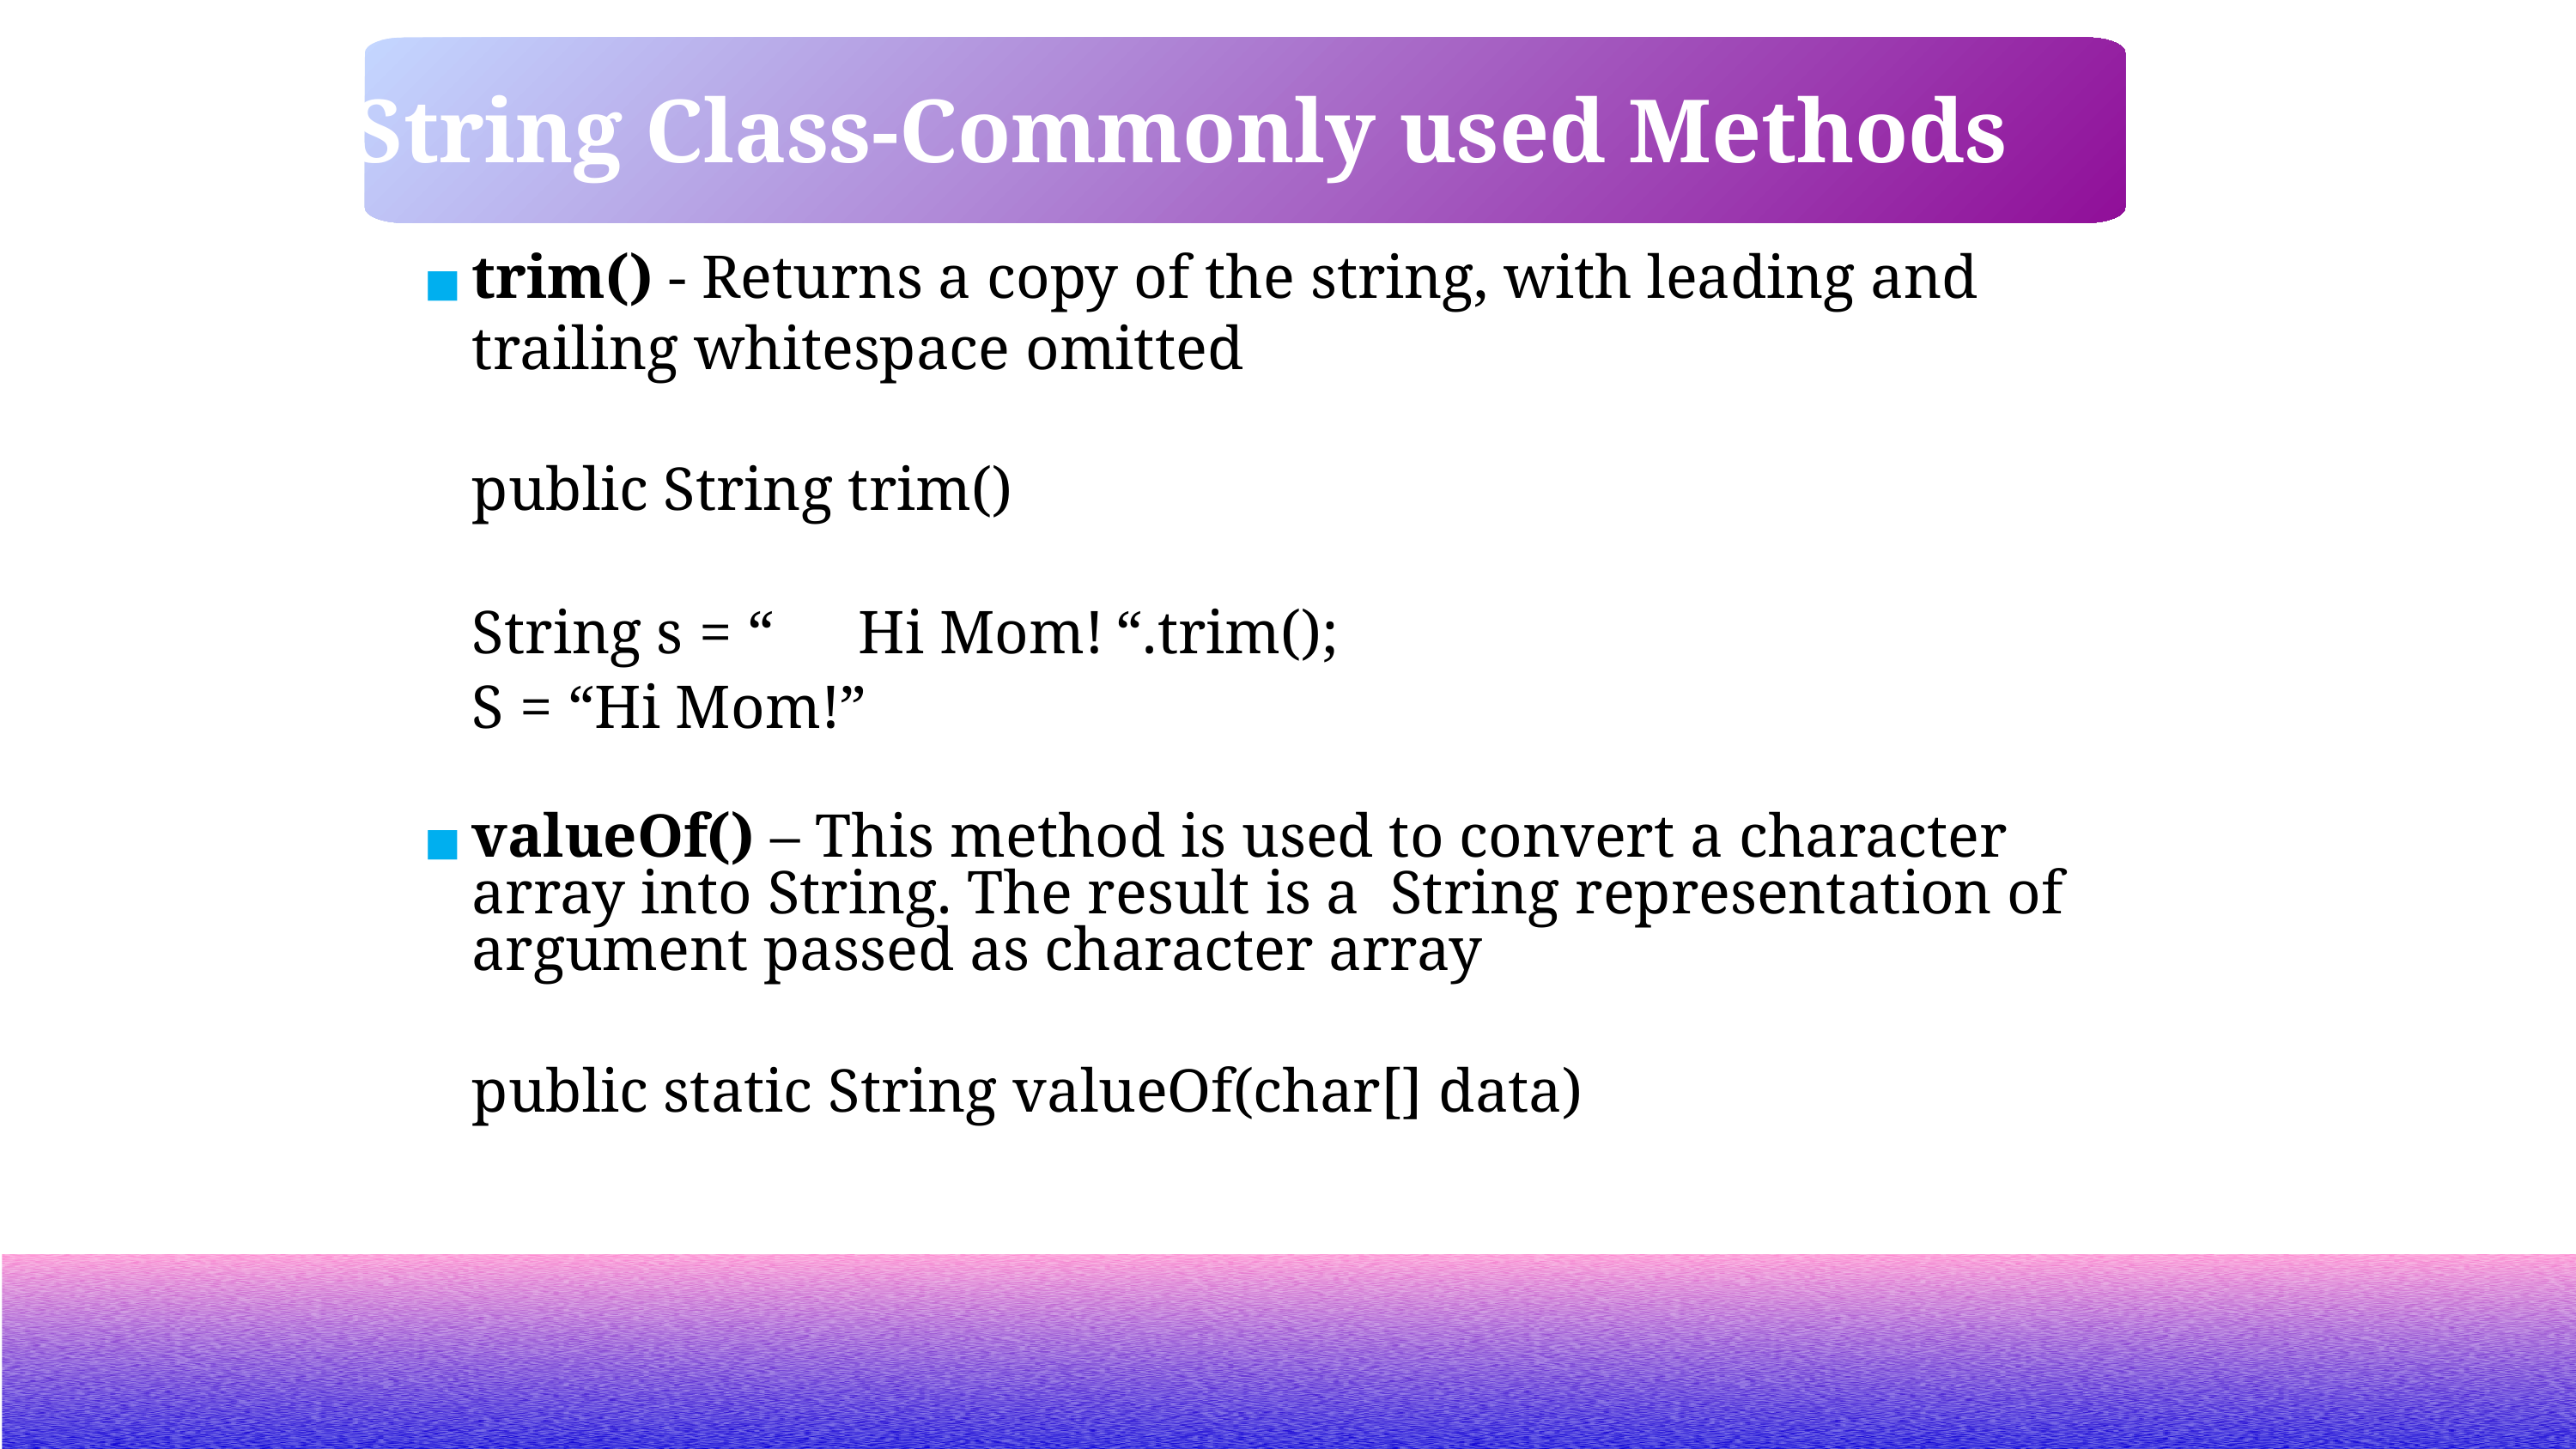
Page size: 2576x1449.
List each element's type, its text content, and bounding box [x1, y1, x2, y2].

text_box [300, 37, 2126, 223]
text_box [2, 1254, 2576, 1449]
text_box trim() - Returns a copy of the string, with leading and trailing whitespace omitted public String trim() String s = “ Hi Mom! “.trim(); S = “Hi Mom!” valueOf() – This method is used to convert a character array into String. The result is a String representation of argument passed as character array public static String valueOf(char[] data) [421, 236, 2172, 1125]
